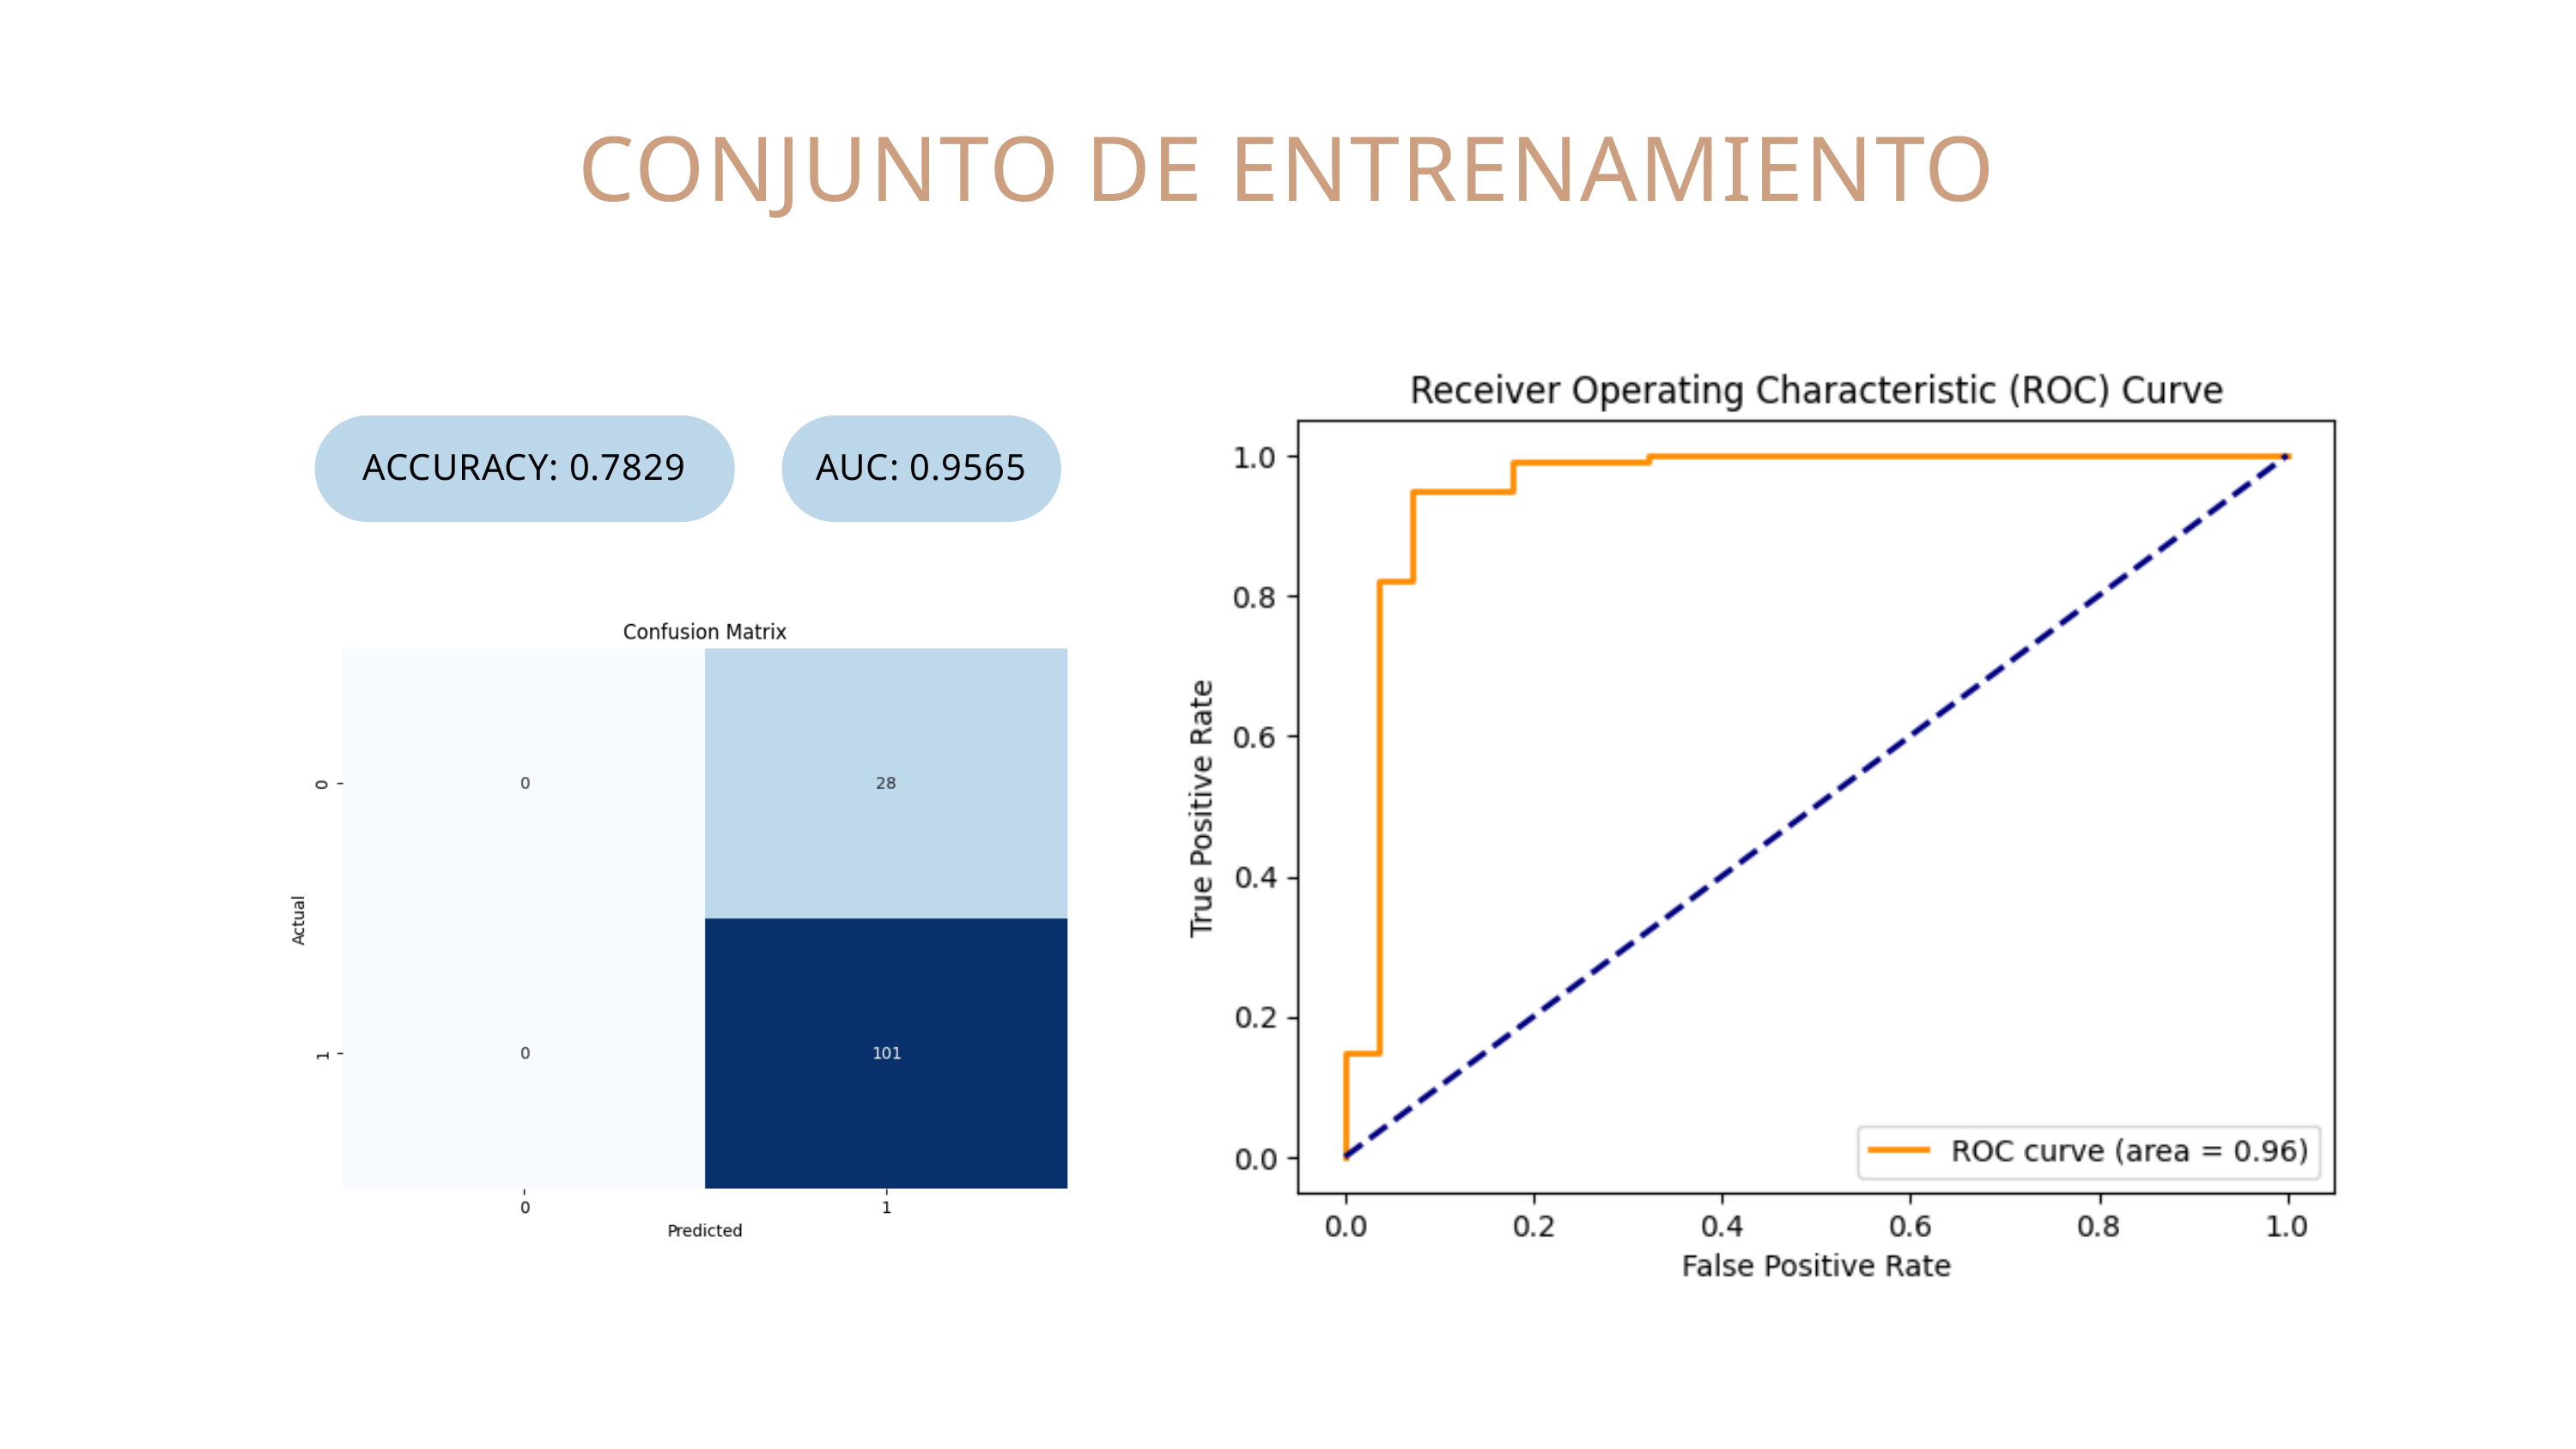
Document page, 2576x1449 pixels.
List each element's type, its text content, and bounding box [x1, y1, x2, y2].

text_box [781, 415, 1062, 523]
text_box [281, 611, 1079, 1251]
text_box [314, 415, 735, 523]
text_box [1170, 354, 2355, 1304]
text_box CONJUNTO DE ENTRENAMIENTO [406, 130, 2170, 220]
